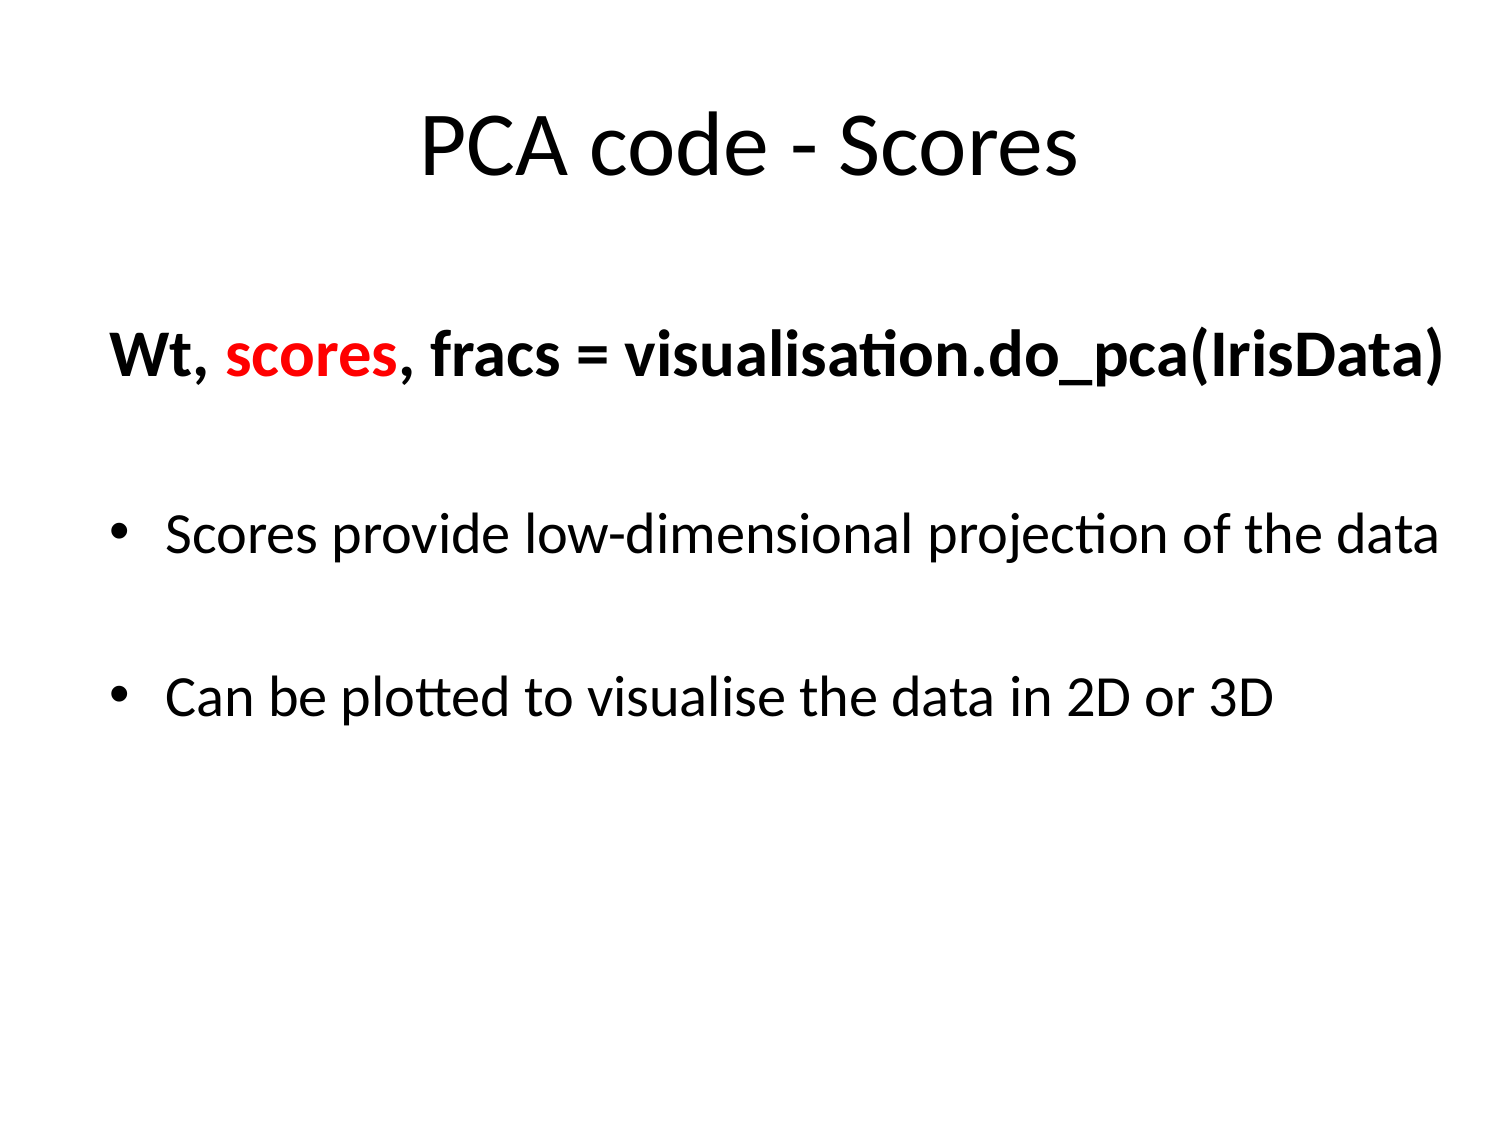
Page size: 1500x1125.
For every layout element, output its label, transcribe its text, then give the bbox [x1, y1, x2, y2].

list Wt, scores, fracs = visualisation.do_pca(IrisData) Scores provide low-dimensional projection of the data Can be plotted to visualise the data in 2D or 3D [94, 302, 1500, 1047]
title PCA code - Scores [75, 45, 1425, 233]
